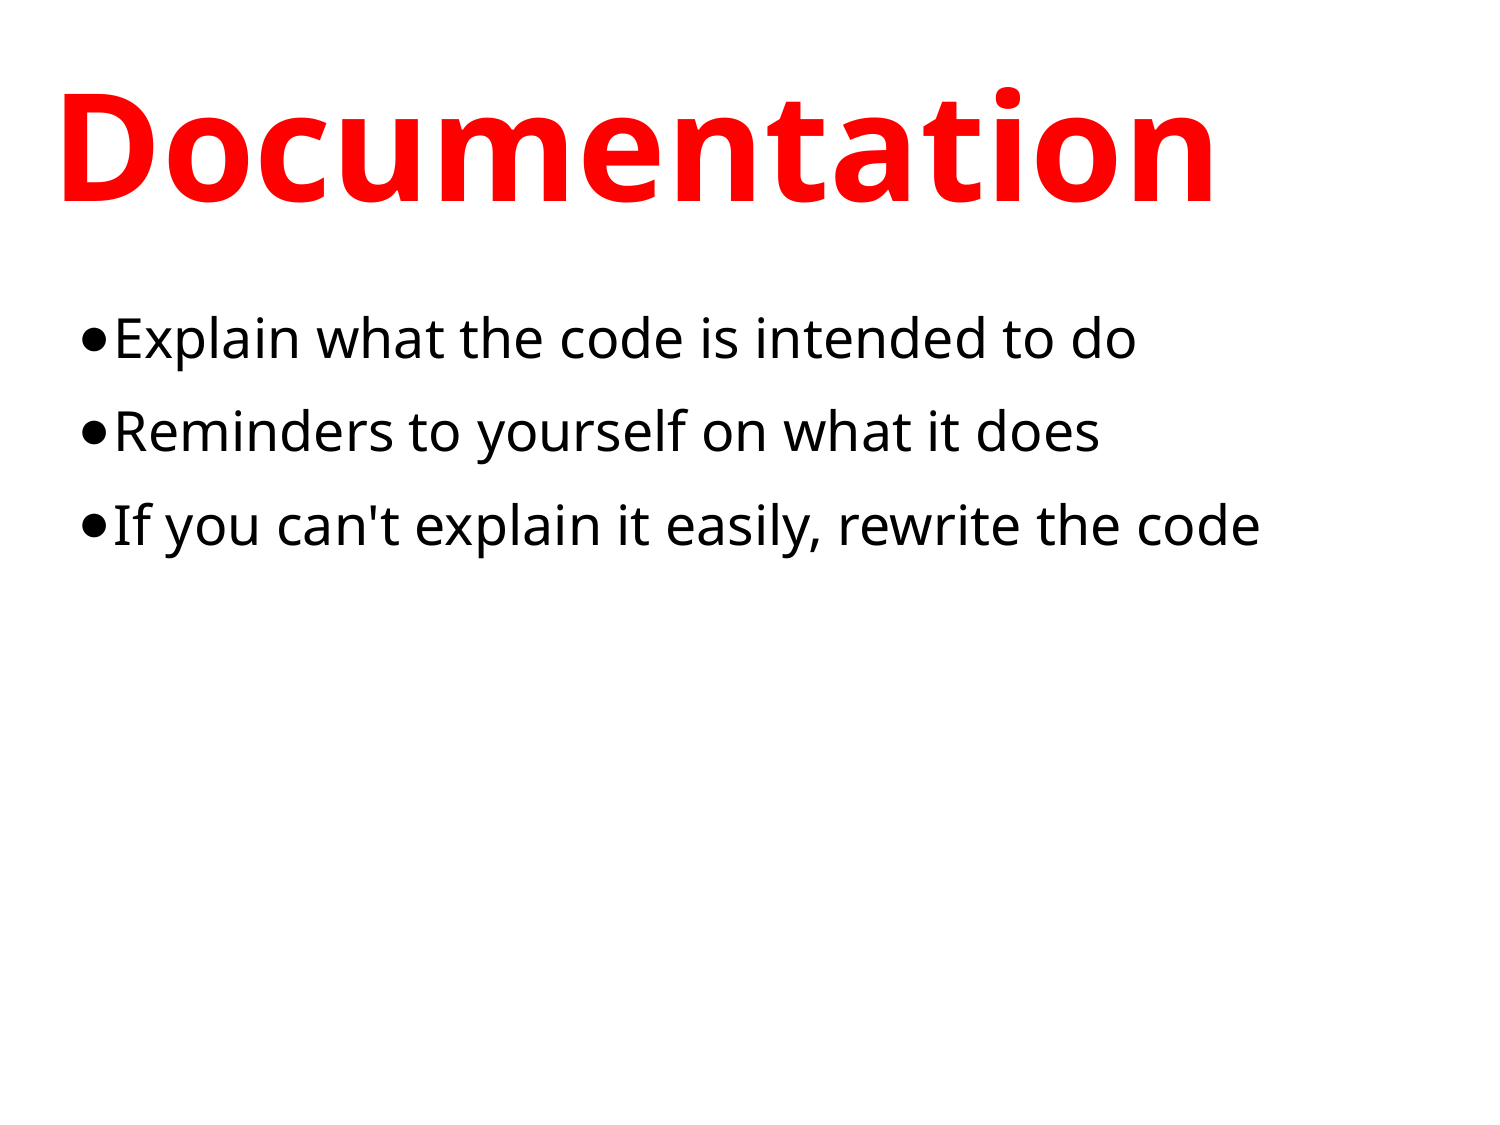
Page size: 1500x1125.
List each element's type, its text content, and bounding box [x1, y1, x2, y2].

list Explain what the code is intended to do Reminders to yourself on what it does If you can't explain it easily, rewrite the code [45, 270, 1467, 1092]
title Documentation [45, 45, 1467, 224]
